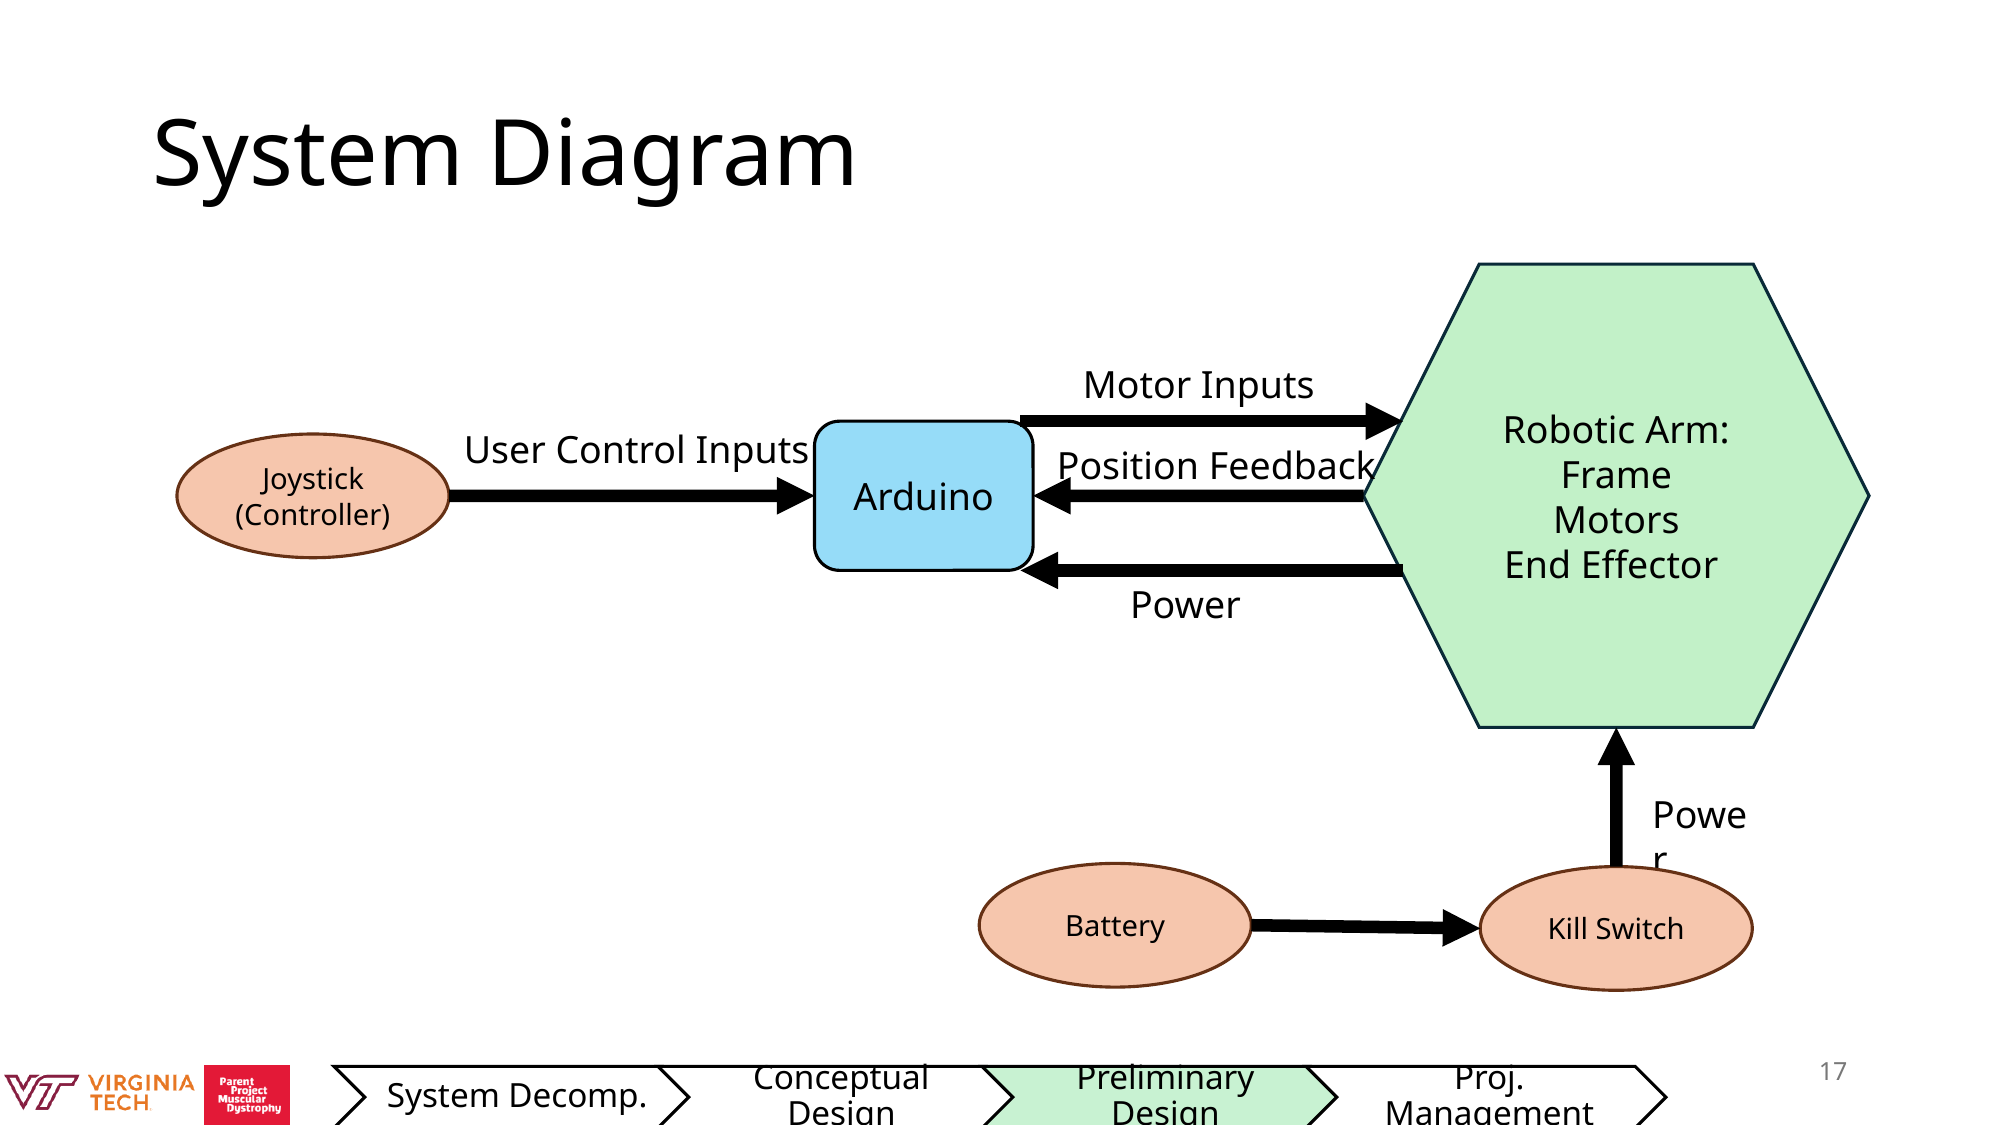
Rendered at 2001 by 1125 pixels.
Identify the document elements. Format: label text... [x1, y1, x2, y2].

text_box Motor Inputs [1068, 353, 1331, 414]
text_box Joystick (Controller) [175, 432, 450, 560]
text_box Power [1637, 783, 1775, 889]
picture [0, 1065, 290, 1125]
text_box Kill Switch [1478, 865, 1754, 992]
text_box User Control Inputs [449, 418, 835, 479]
slide_number 17 [1668, 1042, 1863, 1103]
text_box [1250, 924, 1481, 929]
text_box Arduino [812, 419, 1035, 572]
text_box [332, 1001, 1668, 1125]
text_box Battery [977, 861, 1253, 989]
text_box Position Feedback [1042, 435, 1403, 495]
title System Diagram [137, 46, 1863, 265]
text_box Power [1115, 573, 1378, 634]
text_box Robotic Arm: Frame Motors End Effector [1364, 262, 1871, 729]
